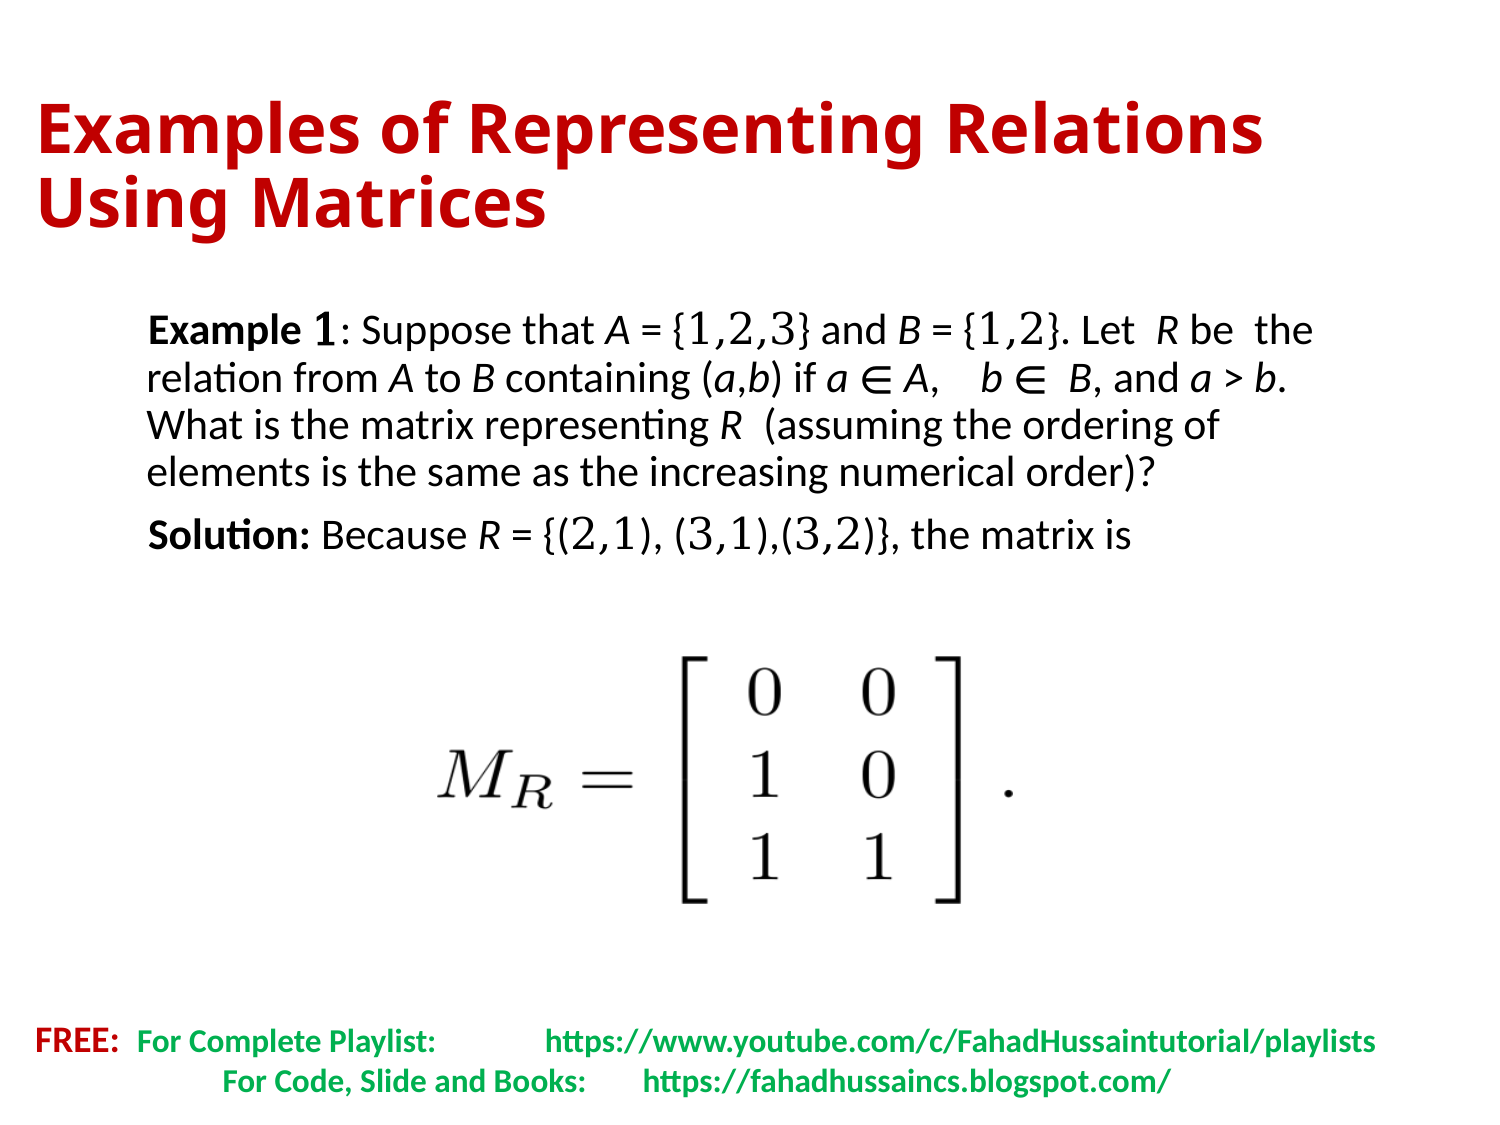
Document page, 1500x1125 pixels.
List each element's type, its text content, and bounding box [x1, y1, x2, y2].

title Examples of Representing Relations Using Matrices [20, 59, 1480, 278]
text_box FREE: For Complete Playlist: https://www.youtube.com/c/FahadHussaintutorial/playlists For Code, Slide and Books: https://fahadhussaincs.blogspot.com/ [20, 1007, 1480, 1107]
list Example 1: Suppose that A = {1,2,3} and B = {1,2}. Let R be the relation from A to B containing (a,b) if a ∈ A, b ∈ B, and a > b. What is the matrix representing R (assuming the ordering of elements is the same as the increasing numerical order)? Solution: Because R = {(2,1), (3,1),(3,2)}, the matrix is [103, 299, 1397, 1007]
picture [437, 656, 1013, 904]
